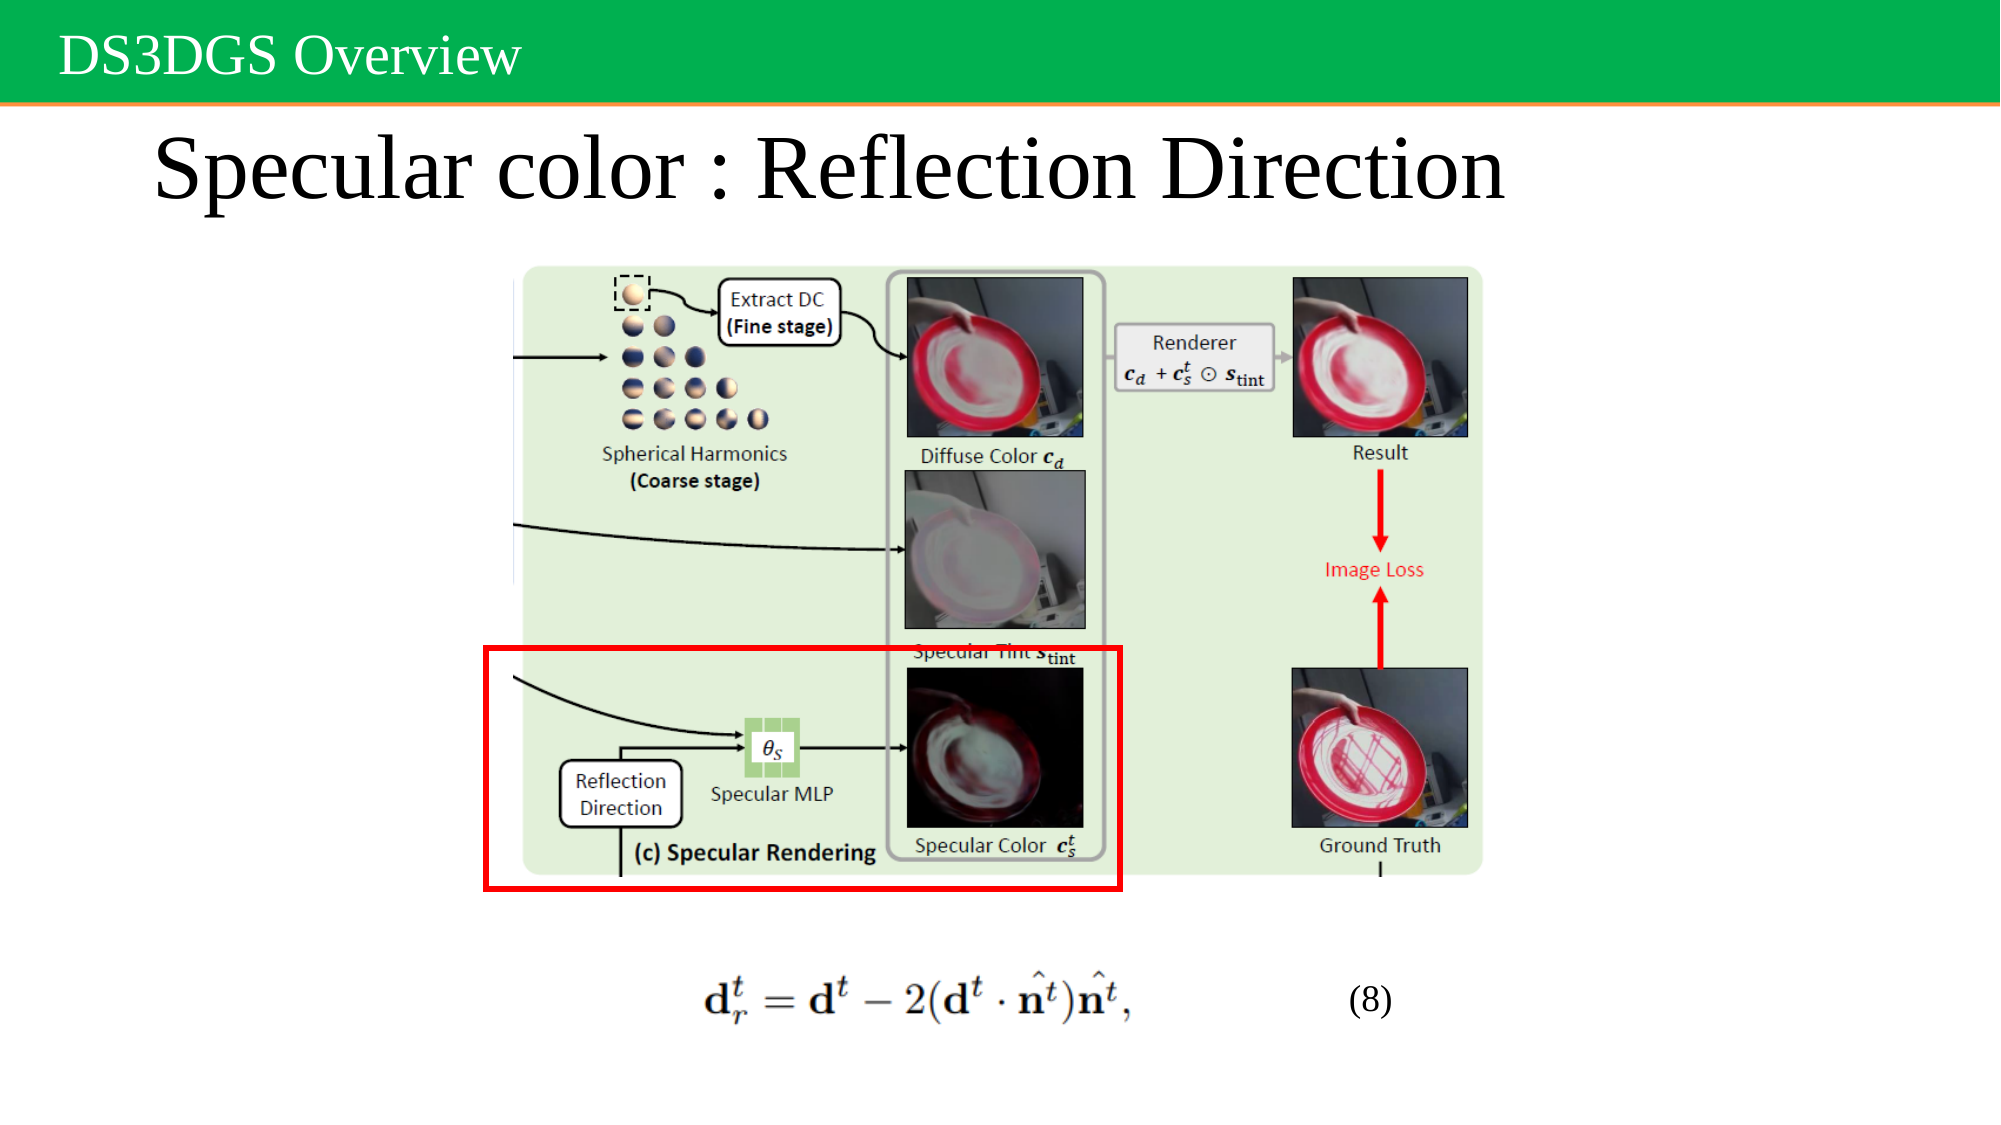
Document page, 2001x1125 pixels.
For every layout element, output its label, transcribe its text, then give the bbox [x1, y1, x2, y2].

title Specular color : Reflection Direction [137, 107, 1863, 278]
picture [513, 248, 1487, 877]
text_box (8) [1333, 958, 1446, 1034]
text_box DS3DGS Overview [0, 0, 2000, 103]
text_box [485, 647, 1121, 890]
picture [686, 947, 1157, 1046]
